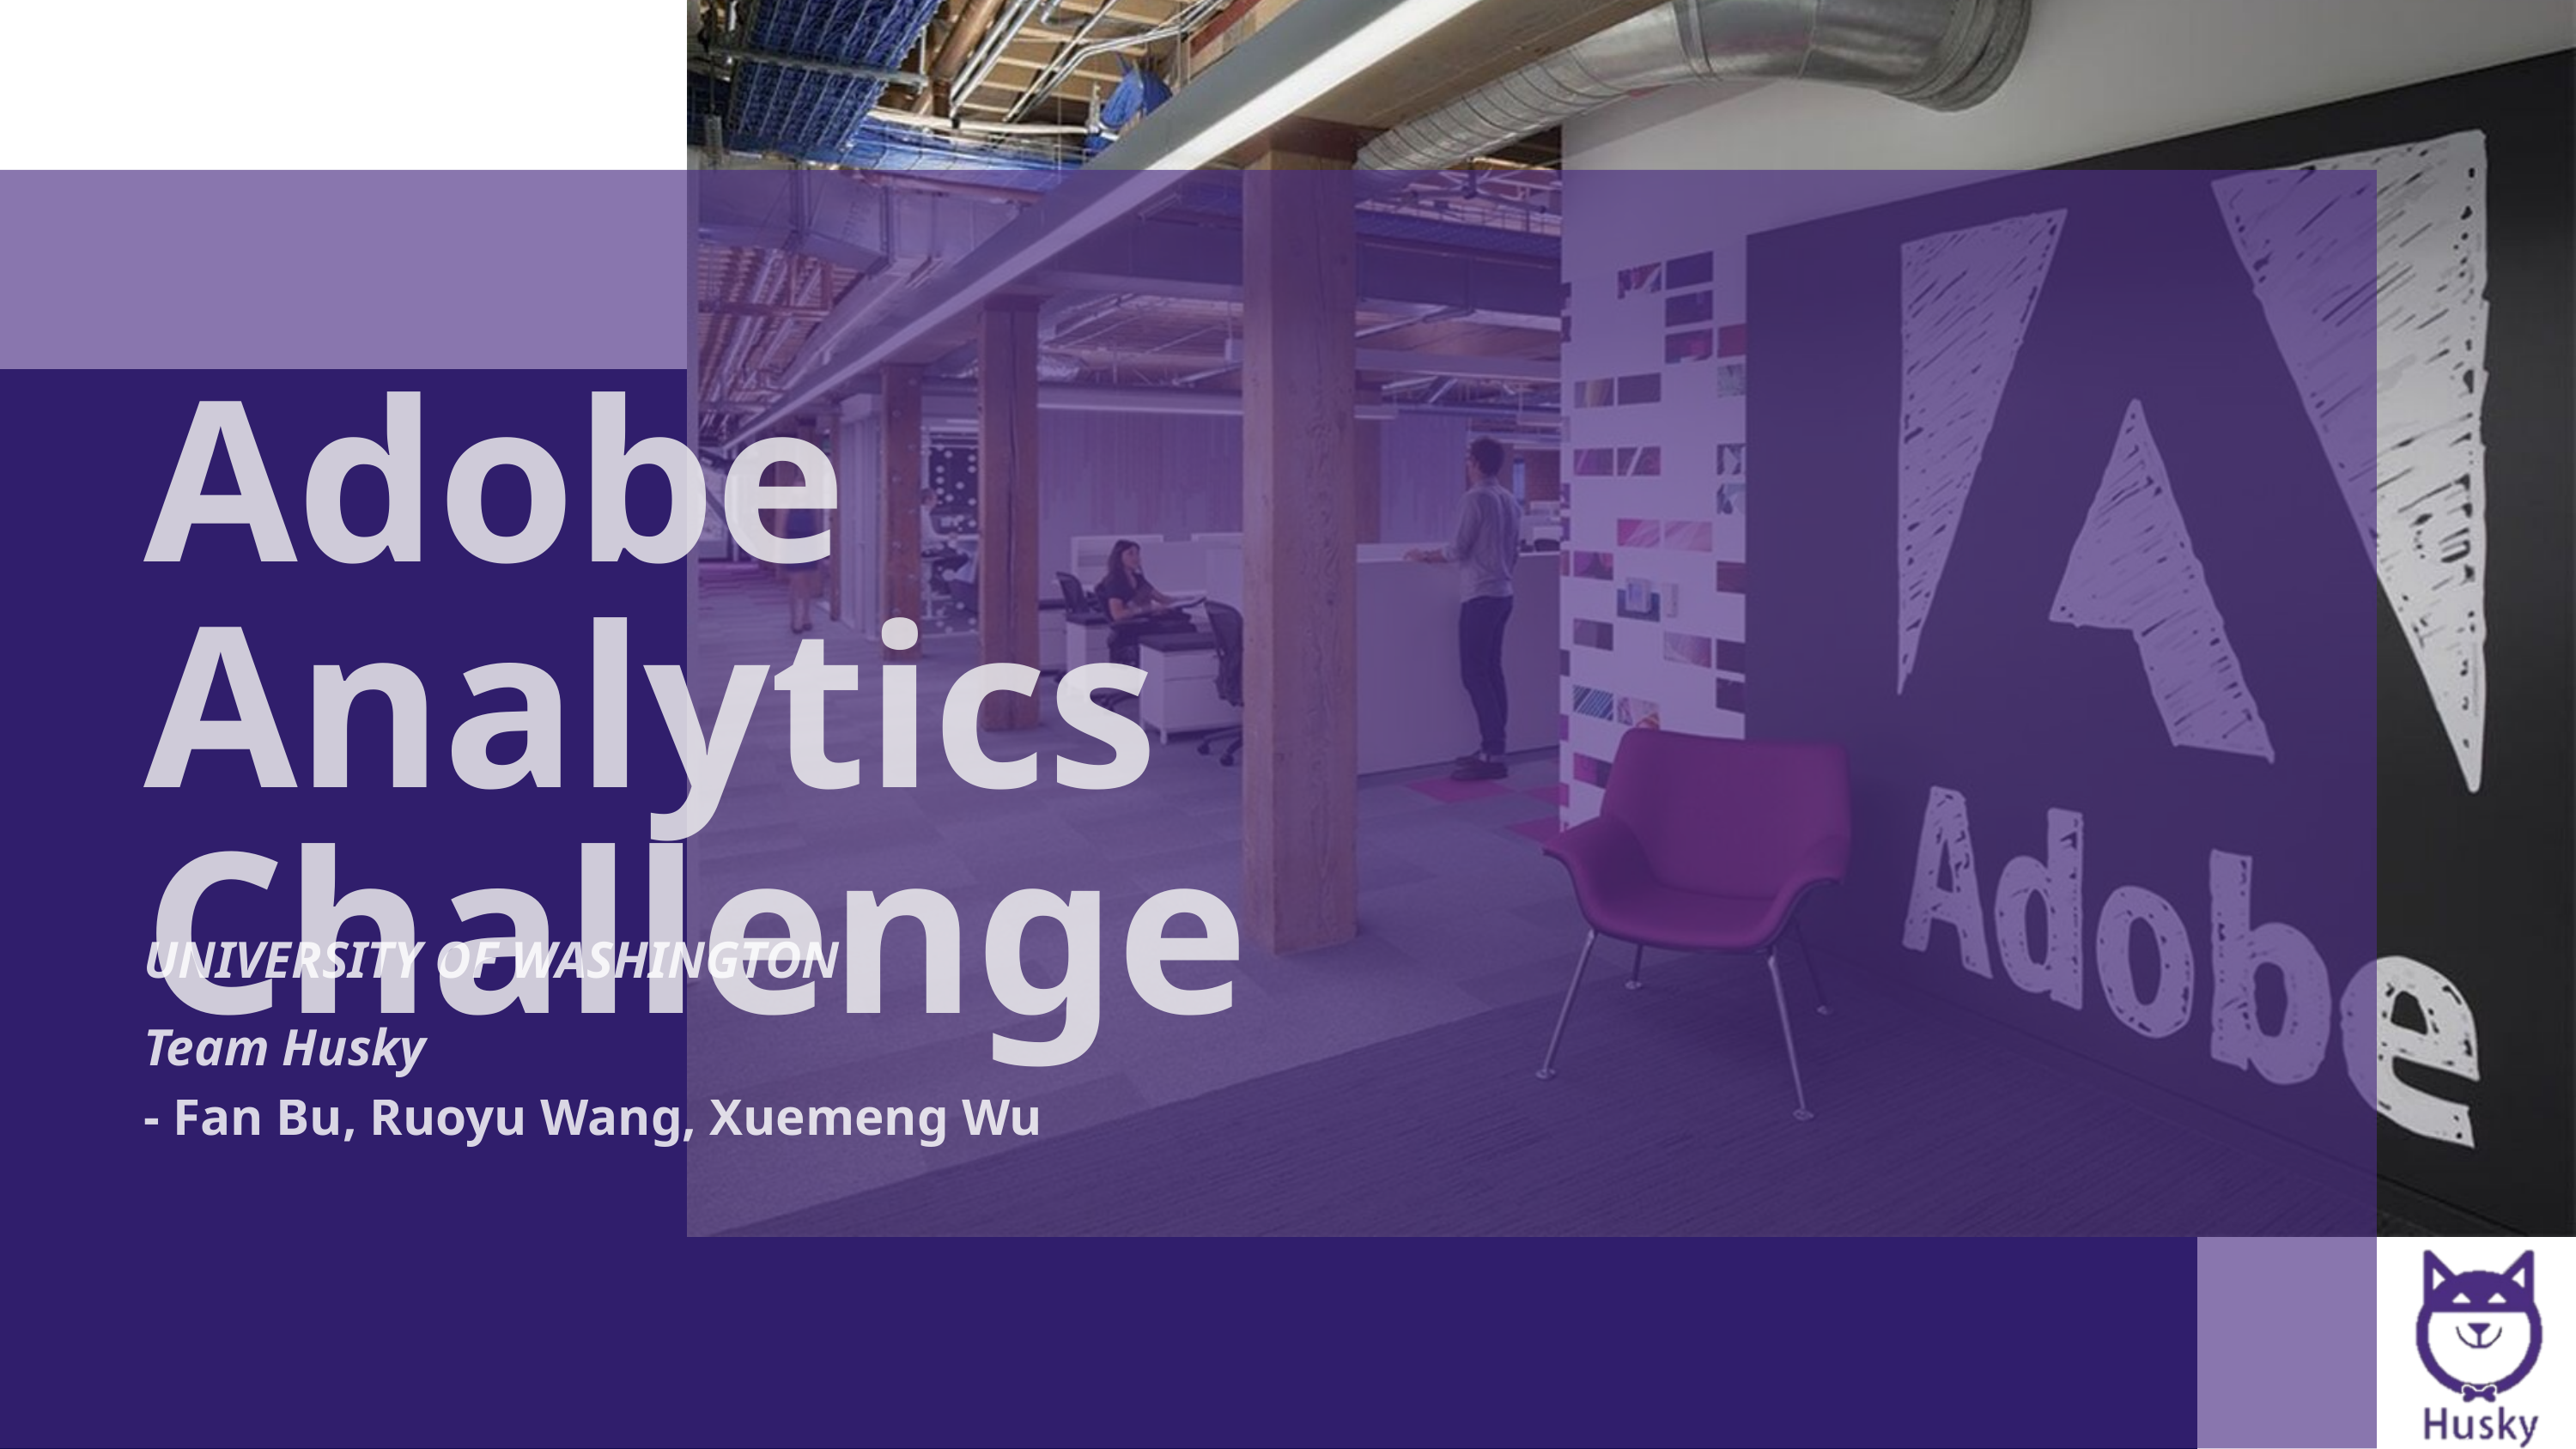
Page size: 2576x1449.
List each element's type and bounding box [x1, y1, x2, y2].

text_box [0, 169, 2378, 1449]
picture [686, 0, 2576, 1449]
